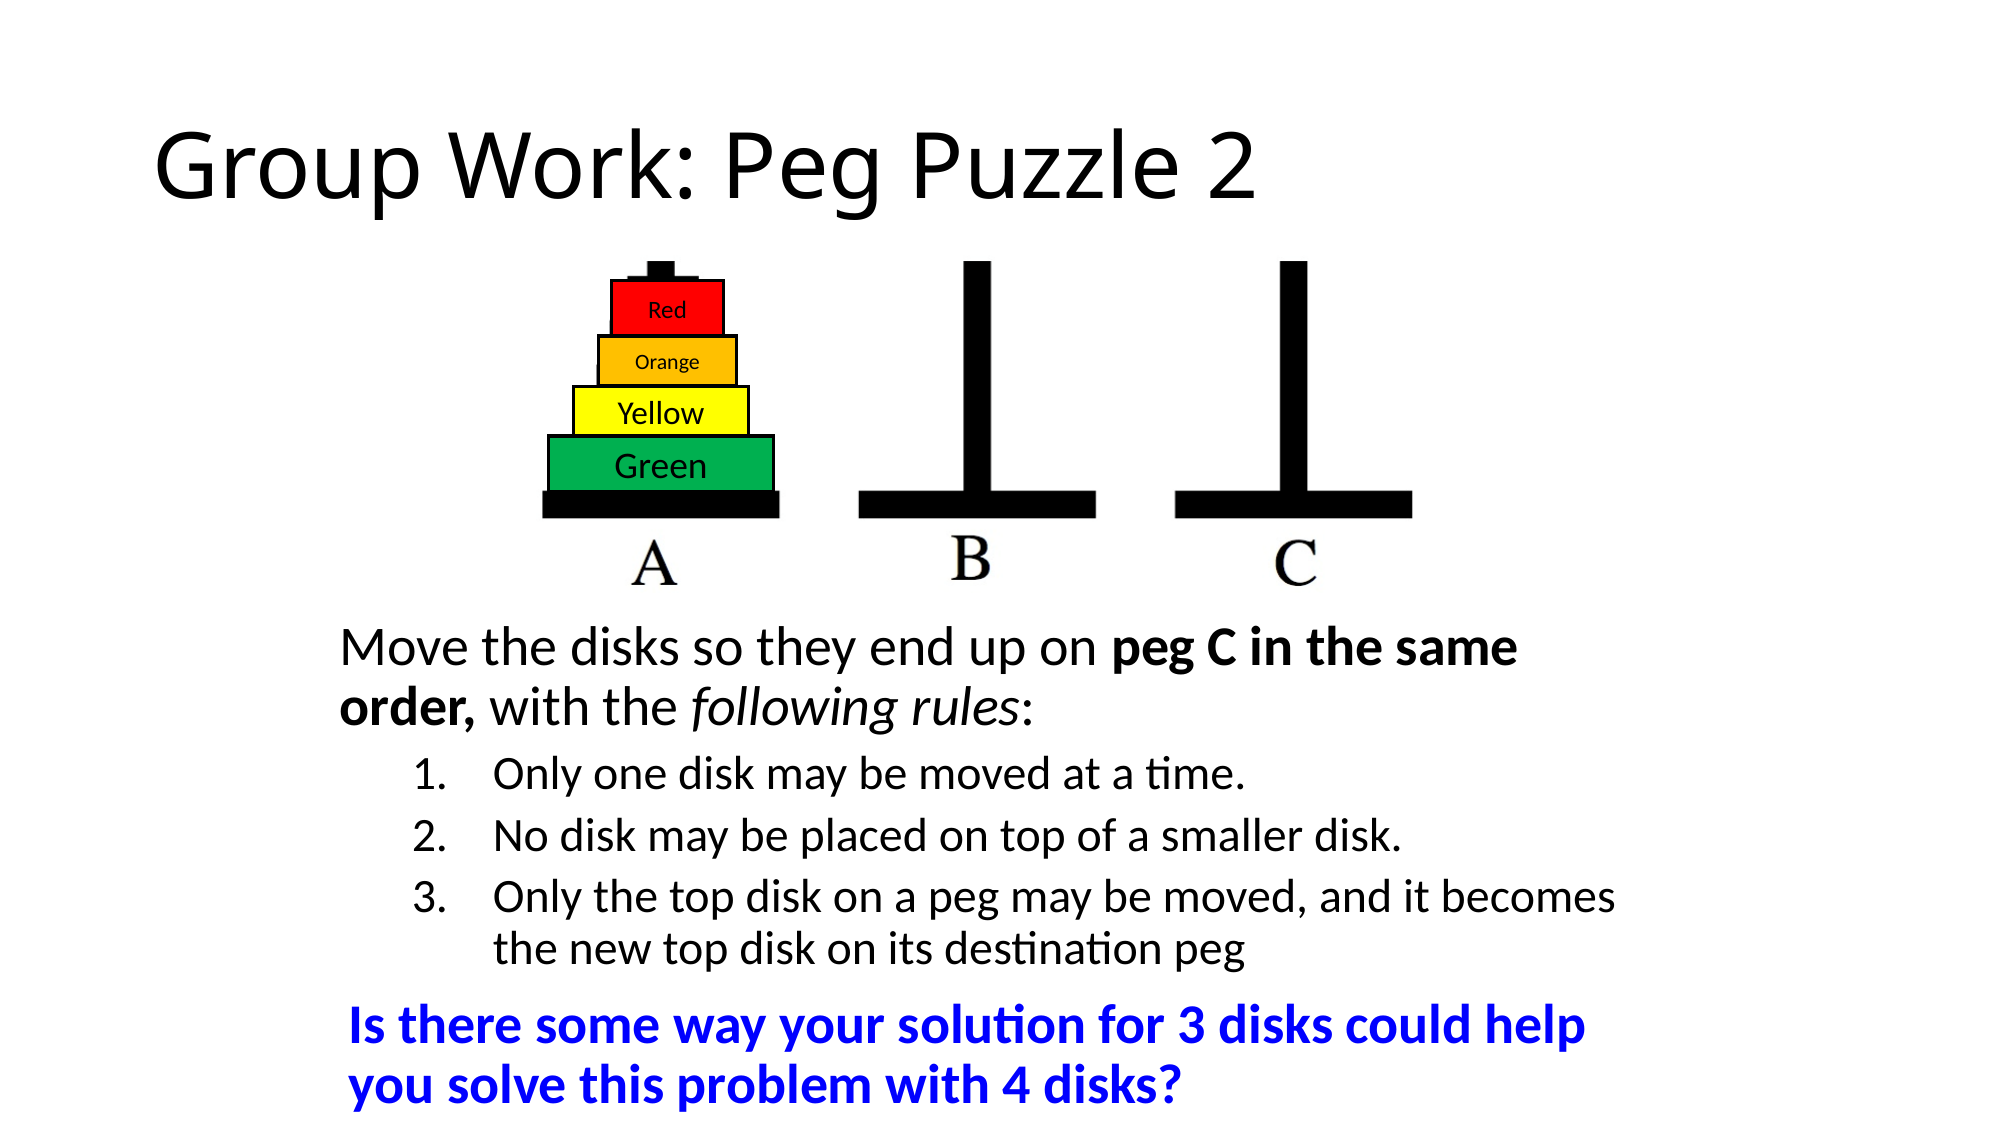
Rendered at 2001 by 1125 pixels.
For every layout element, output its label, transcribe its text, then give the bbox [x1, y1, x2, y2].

picture [536, 255, 1416, 593]
list Move the disks so they end up on peg C in the same order, with the following rules: Only one disk may be moved at a time. No disk may be placed on top of a smaller disk. Only the top disk on a peg may be moved, and it becomes the new top disk on its destination peg Is there some way your solution for 3 disks could help you solve this problem with 4 disks? [324, 609, 1675, 1125]
title Group Work: Peg Puzzle 2 [137, 59, 1863, 278]
